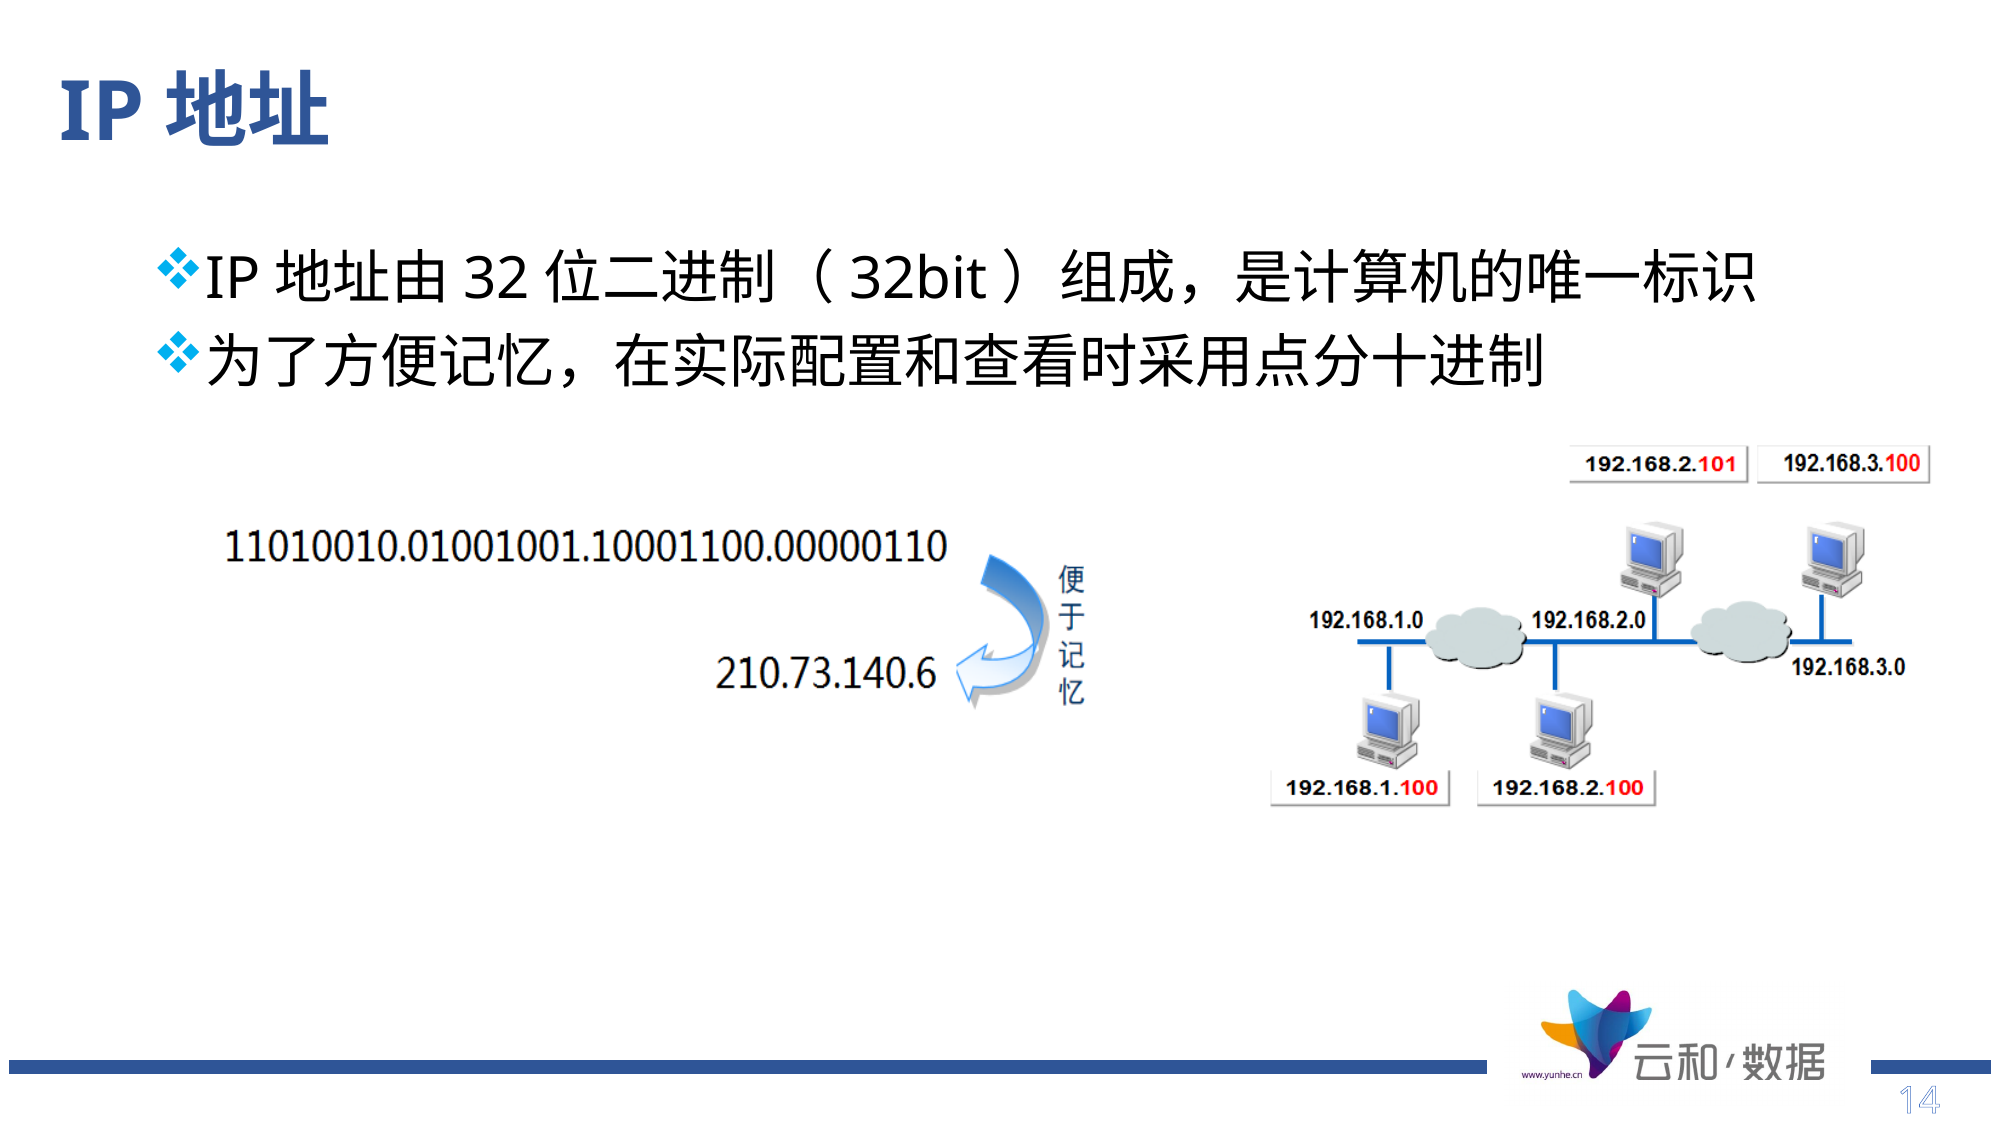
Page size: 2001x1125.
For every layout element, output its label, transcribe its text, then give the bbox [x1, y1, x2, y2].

title IP地址 [44, 4, 1770, 222]
picture [213, 492, 1147, 740]
list IP地址由32位二进制（32bit）组成，是计算机的唯一标识 为了方便记忆，在实际配置和查看时采用点分十进制 [137, 240, 1863, 955]
picture [1504, 981, 1845, 1106]
picture [1266, 391, 1939, 821]
